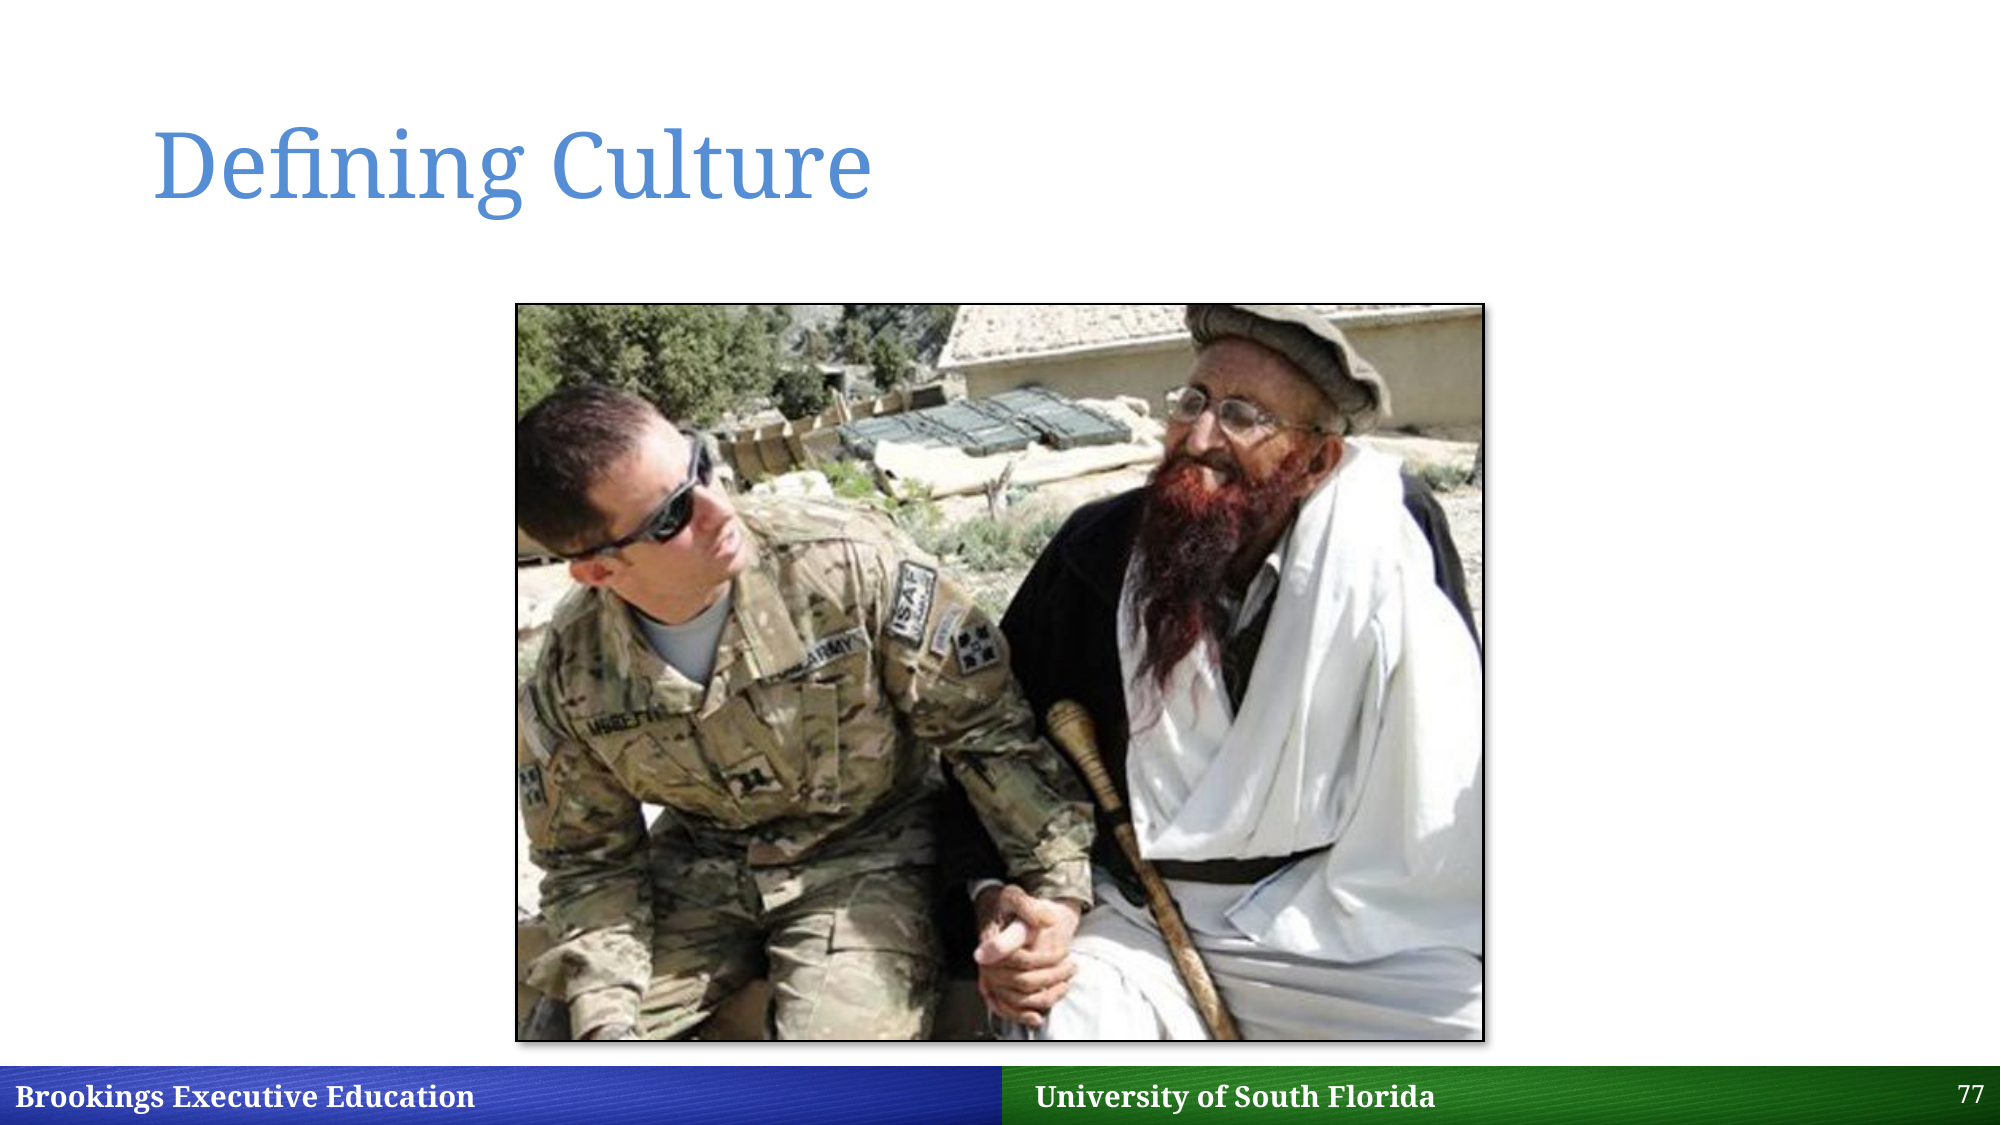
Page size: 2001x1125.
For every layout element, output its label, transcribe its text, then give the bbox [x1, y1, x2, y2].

title Defining Culture [137, 59, 1863, 278]
slide_number 77 [1932, 1066, 2000, 1125]
picture [517, 305, 1483, 1041]
footer Brookings Executive Education University of South Florida [0, 1066, 1932, 1125]
